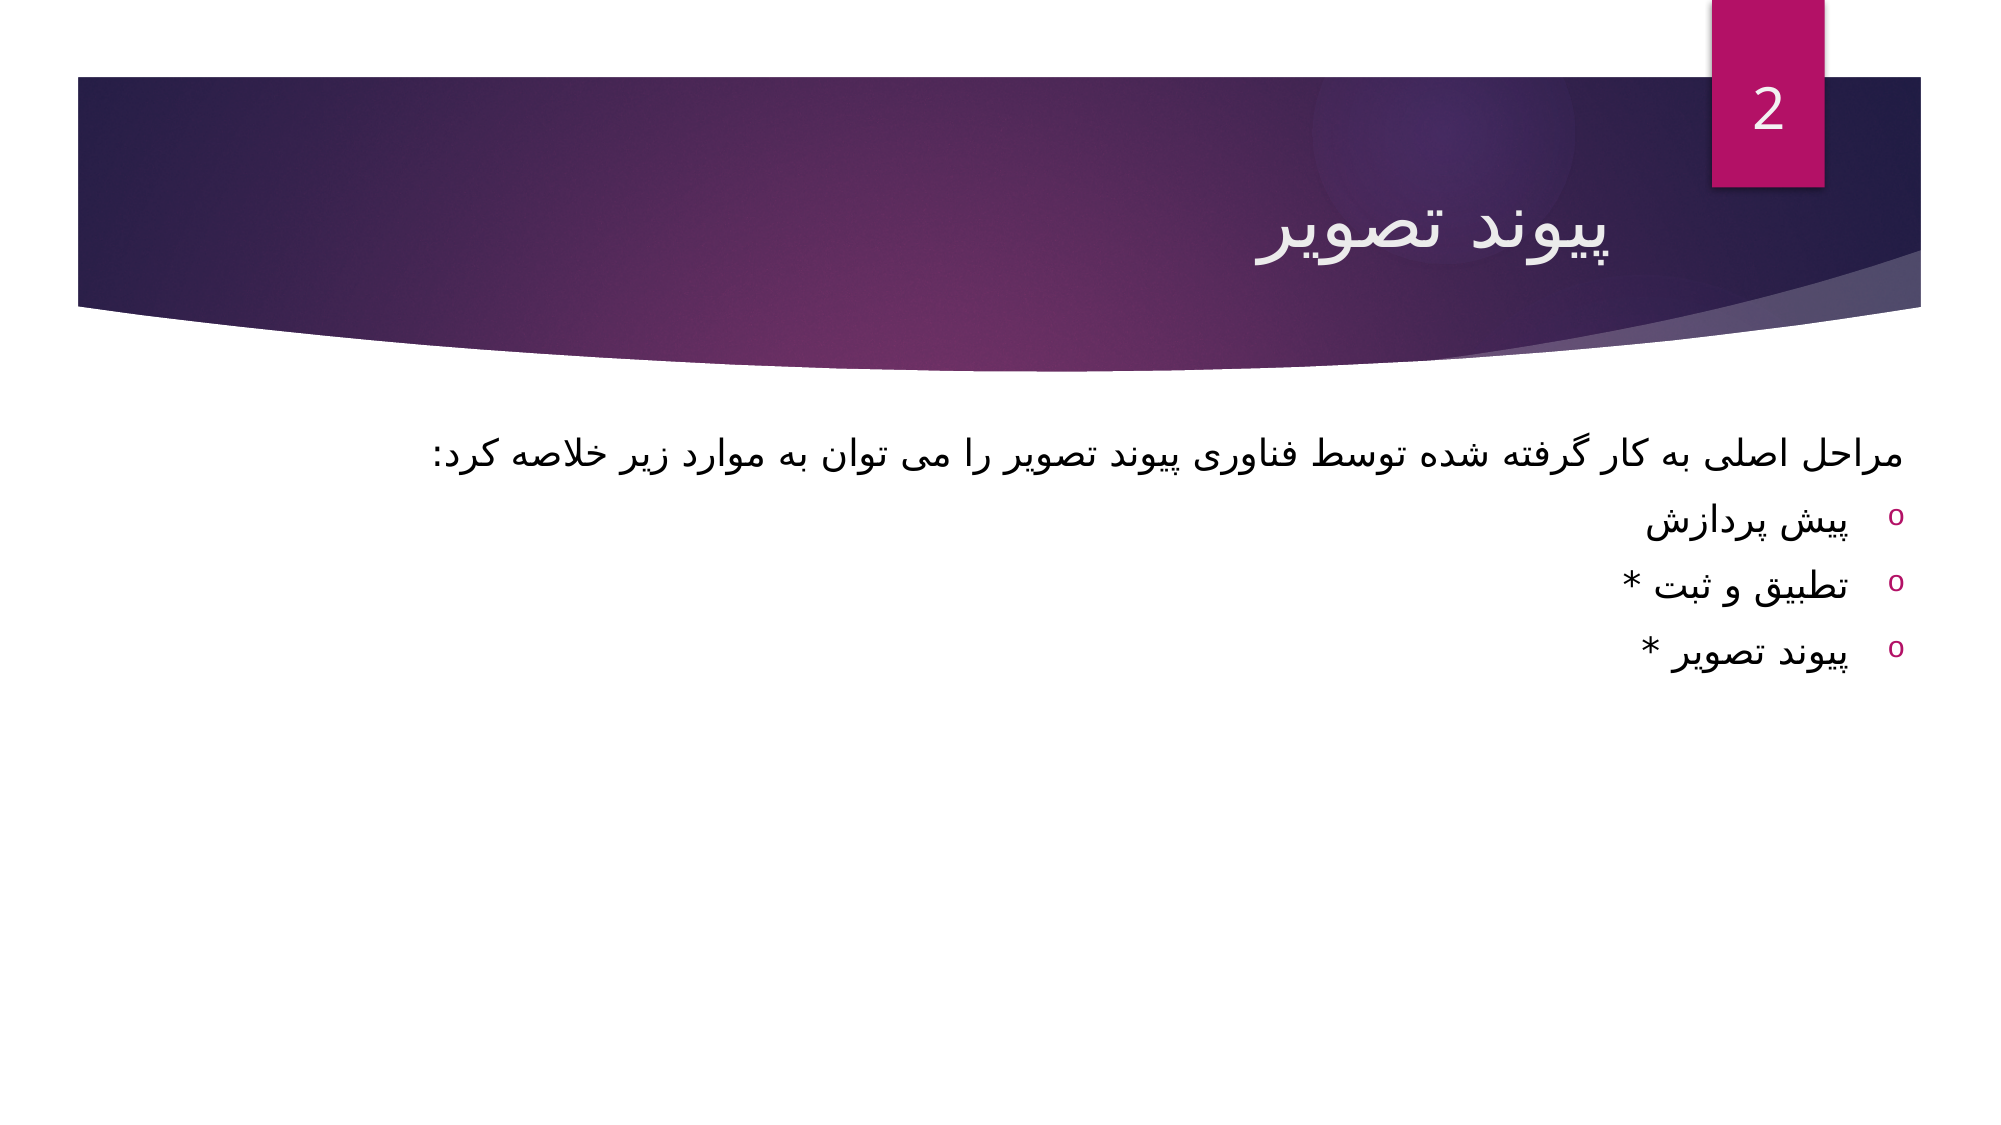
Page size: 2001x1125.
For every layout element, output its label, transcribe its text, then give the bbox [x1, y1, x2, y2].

text_box 2 [1738, 63, 1801, 149]
title پیوند تصویر [189, 159, 1627, 276]
list مراحل اصلی به کار گرفته شده توسط فناوری پیوند تصویر را می توان به موارد زیر خلاصه کرد: پیش پردازش تطبیق و ثبت * پیوند تصویر * [77, 421, 1921, 988]
